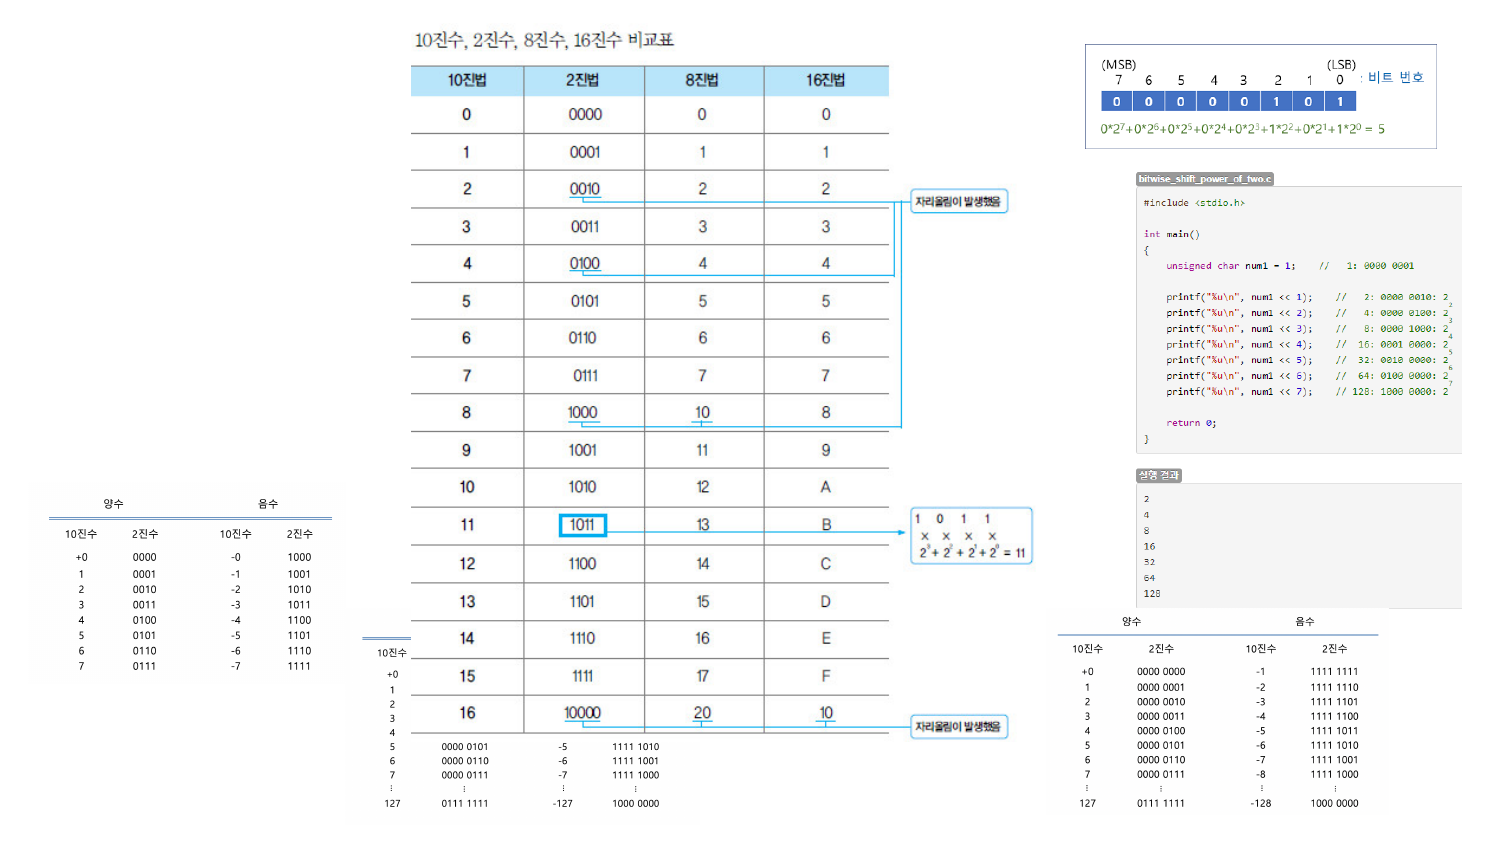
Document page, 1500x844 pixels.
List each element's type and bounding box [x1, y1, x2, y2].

picture [1046, 167, 1462, 815]
picture [28, 23, 1037, 825]
picture [1085, 44, 1437, 149]
